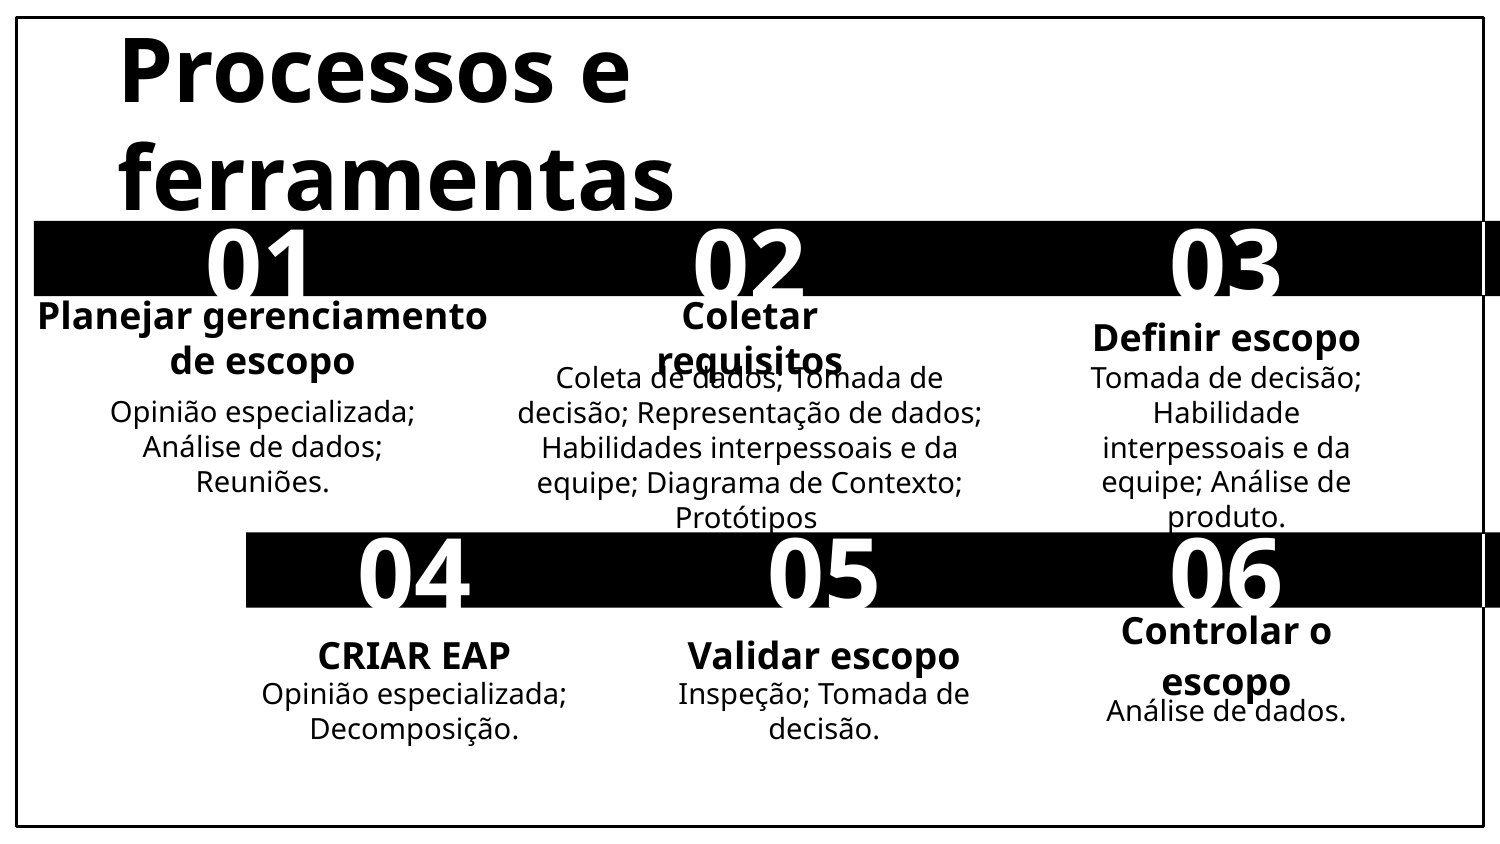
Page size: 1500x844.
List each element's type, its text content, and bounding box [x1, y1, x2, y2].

subtitle Coleta de dados; Tomada de decisão; Representação de dados; Habilidades interpessoais e da equipe; Diagrama de Contexto; Protótipos [483, 407, 1017, 486]
title 02 [670, 222, 830, 301]
title 01 [183, 222, 342, 297]
title 03 [1147, 222, 1306, 301]
subtitle Planejar gerenciamento de escopo [10, 297, 515, 376]
title 05 [745, 531, 904, 610]
text_box [904, 532, 1147, 608]
text_box [494, 532, 745, 608]
title 04 [335, 531, 494, 610]
subtitle Controlar o escopo [1073, 628, 1381, 671]
subtitle Coletar requisitos [596, 313, 904, 361]
subtitle Tomada de decisão; Habilidade interpessoais e da equipe; Análise de produto. [1045, 407, 1408, 486]
subtitle Validar escopo [670, 628, 978, 671]
subtitle Análise de dados. [1045, 671, 1408, 750]
title 06 [1147, 531, 1306, 610]
title Processos e ferramentas [102, 61, 1022, 181]
subtitle Definir escopo [1073, 313, 1381, 361]
subtitle Opinião especializada; Análise de dados; Reuniões. [81, 407, 445, 486]
subtitle CRIAR EAP [260, 628, 569, 670]
text_box [1306, 532, 1500, 608]
subtitle Inspeção; Tomada de decisão. [642, 671, 1006, 750]
text_box [246, 532, 335, 608]
text_box [33, 220, 1500, 297]
subtitle Opinião especializada; Decomposição. [240, 670, 589, 749]
